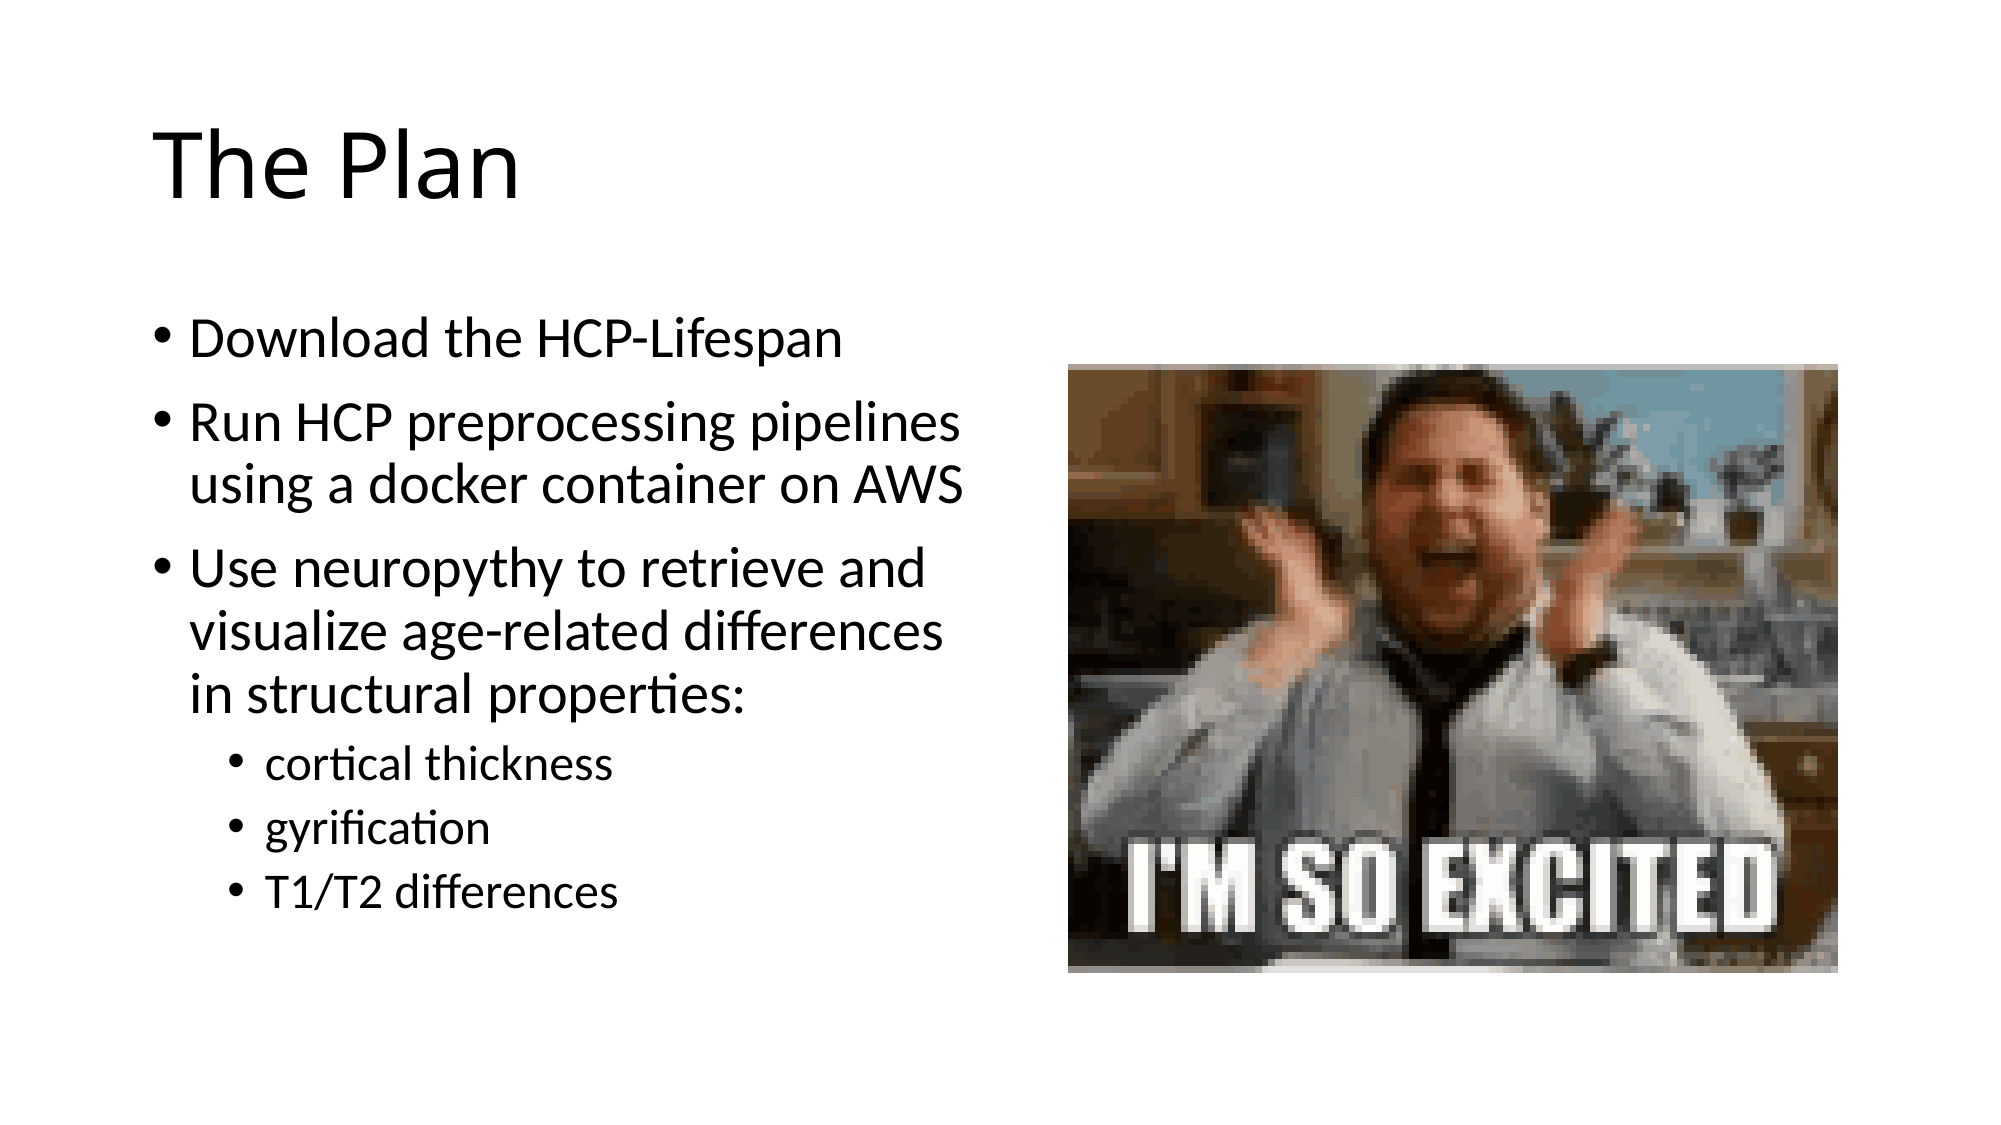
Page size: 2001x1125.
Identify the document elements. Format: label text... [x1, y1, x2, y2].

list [1068, 364, 1838, 973]
list Download the HCP-Lifespan Run HCP preprocessing pipelines using a docker container on AWS Use neuropythy to retrieve and visualize age-related differences in structural properties: cortical thickness gyrification T1/T2 differences [137, 299, 988, 1014]
title The Plan [137, 59, 1863, 278]
